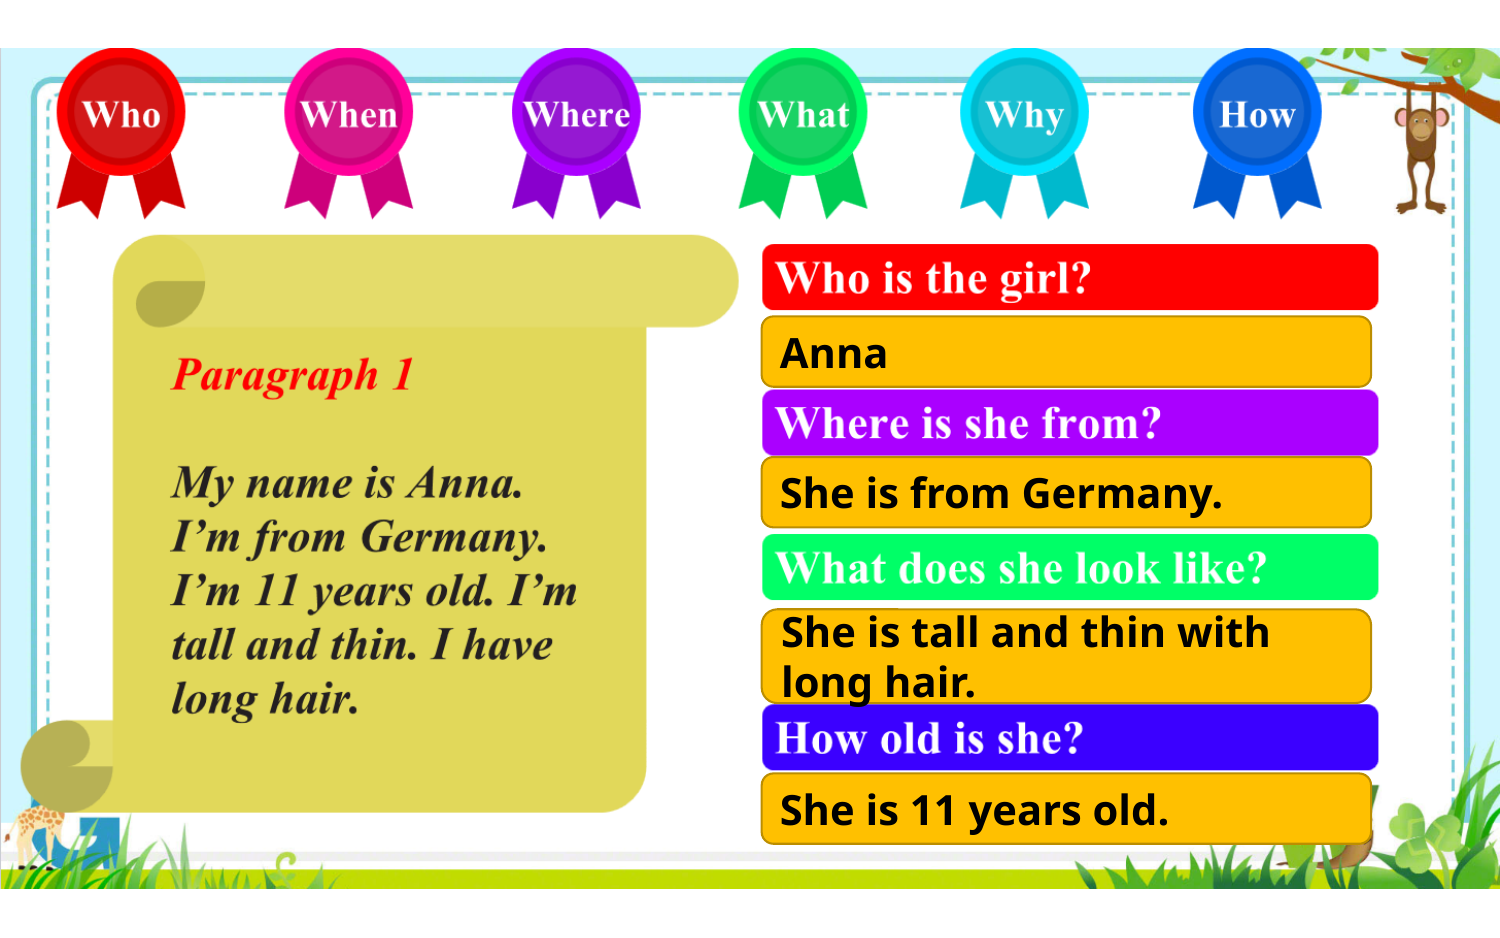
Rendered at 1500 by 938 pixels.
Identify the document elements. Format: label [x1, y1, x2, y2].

picture [0, 48, 1500, 889]
